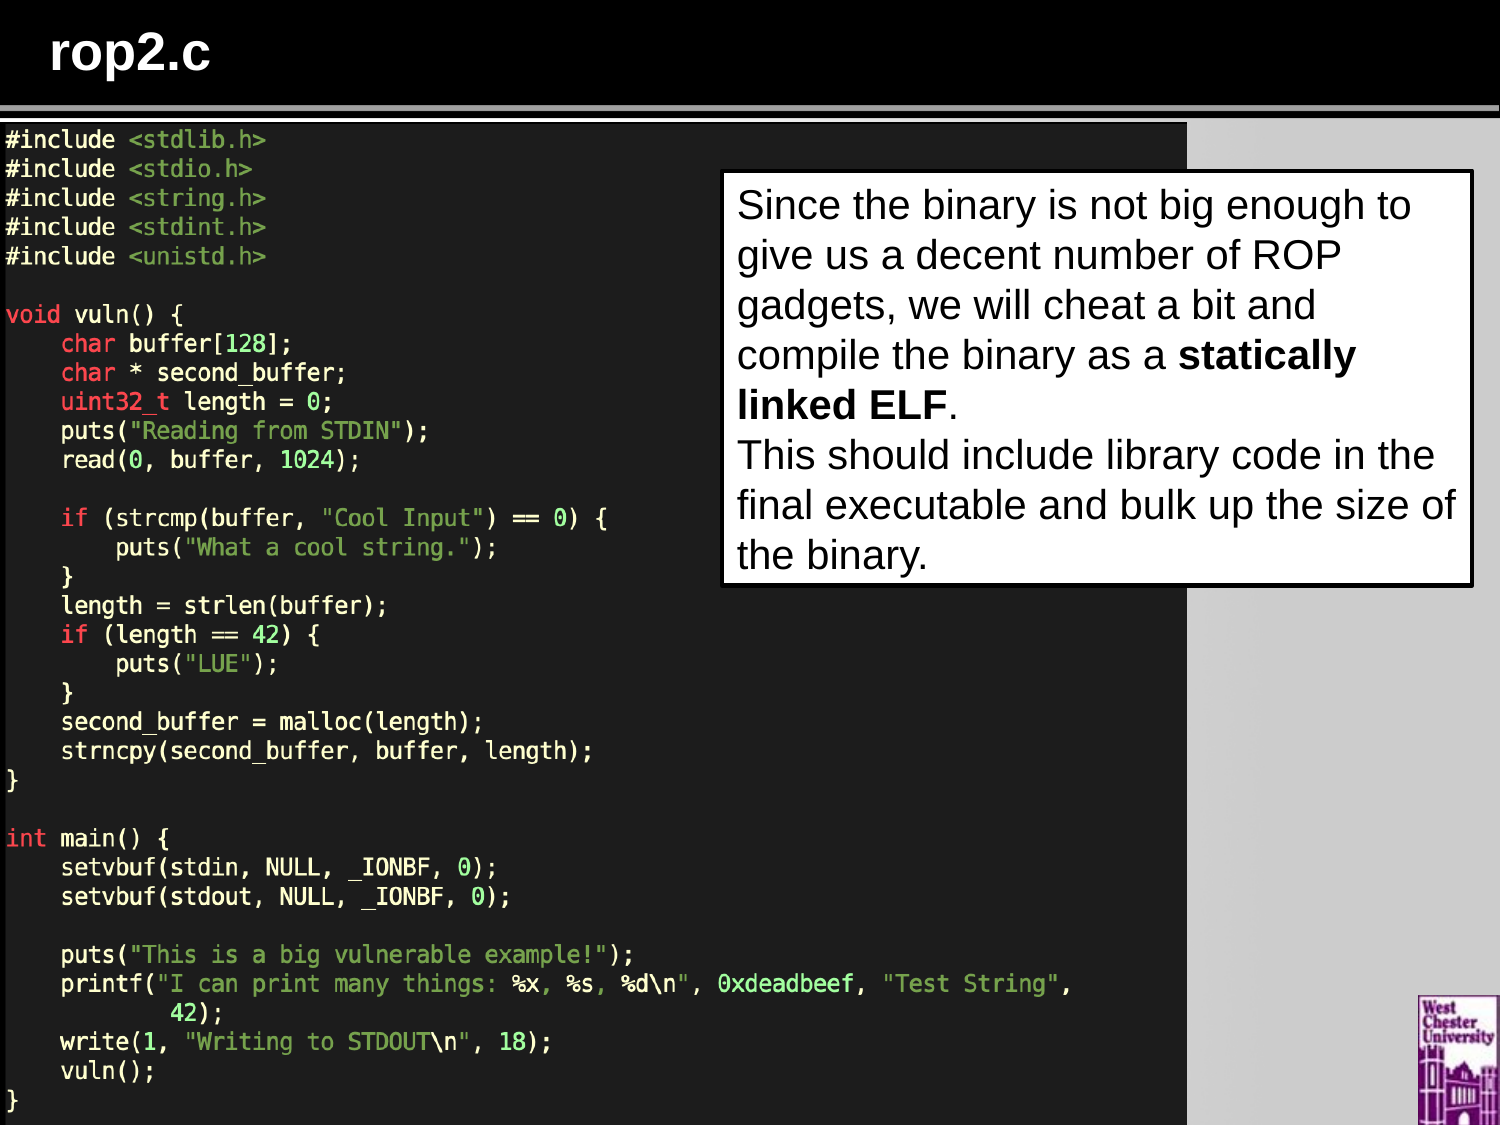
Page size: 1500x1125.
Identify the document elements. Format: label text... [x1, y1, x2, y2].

picture [0, 0, 1500, 1125]
text_box Since the binary is not big enough to give us a decent number of ROP gadgets, we will cheat a bit and compile the binary as a statically linked ELF. This should include library code in the final executable and bulk up the size of the binary. [1193, 169, 1474, 588]
title rop2.c [49, 16, 1447, 123]
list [0, 122, 1187, 1125]
